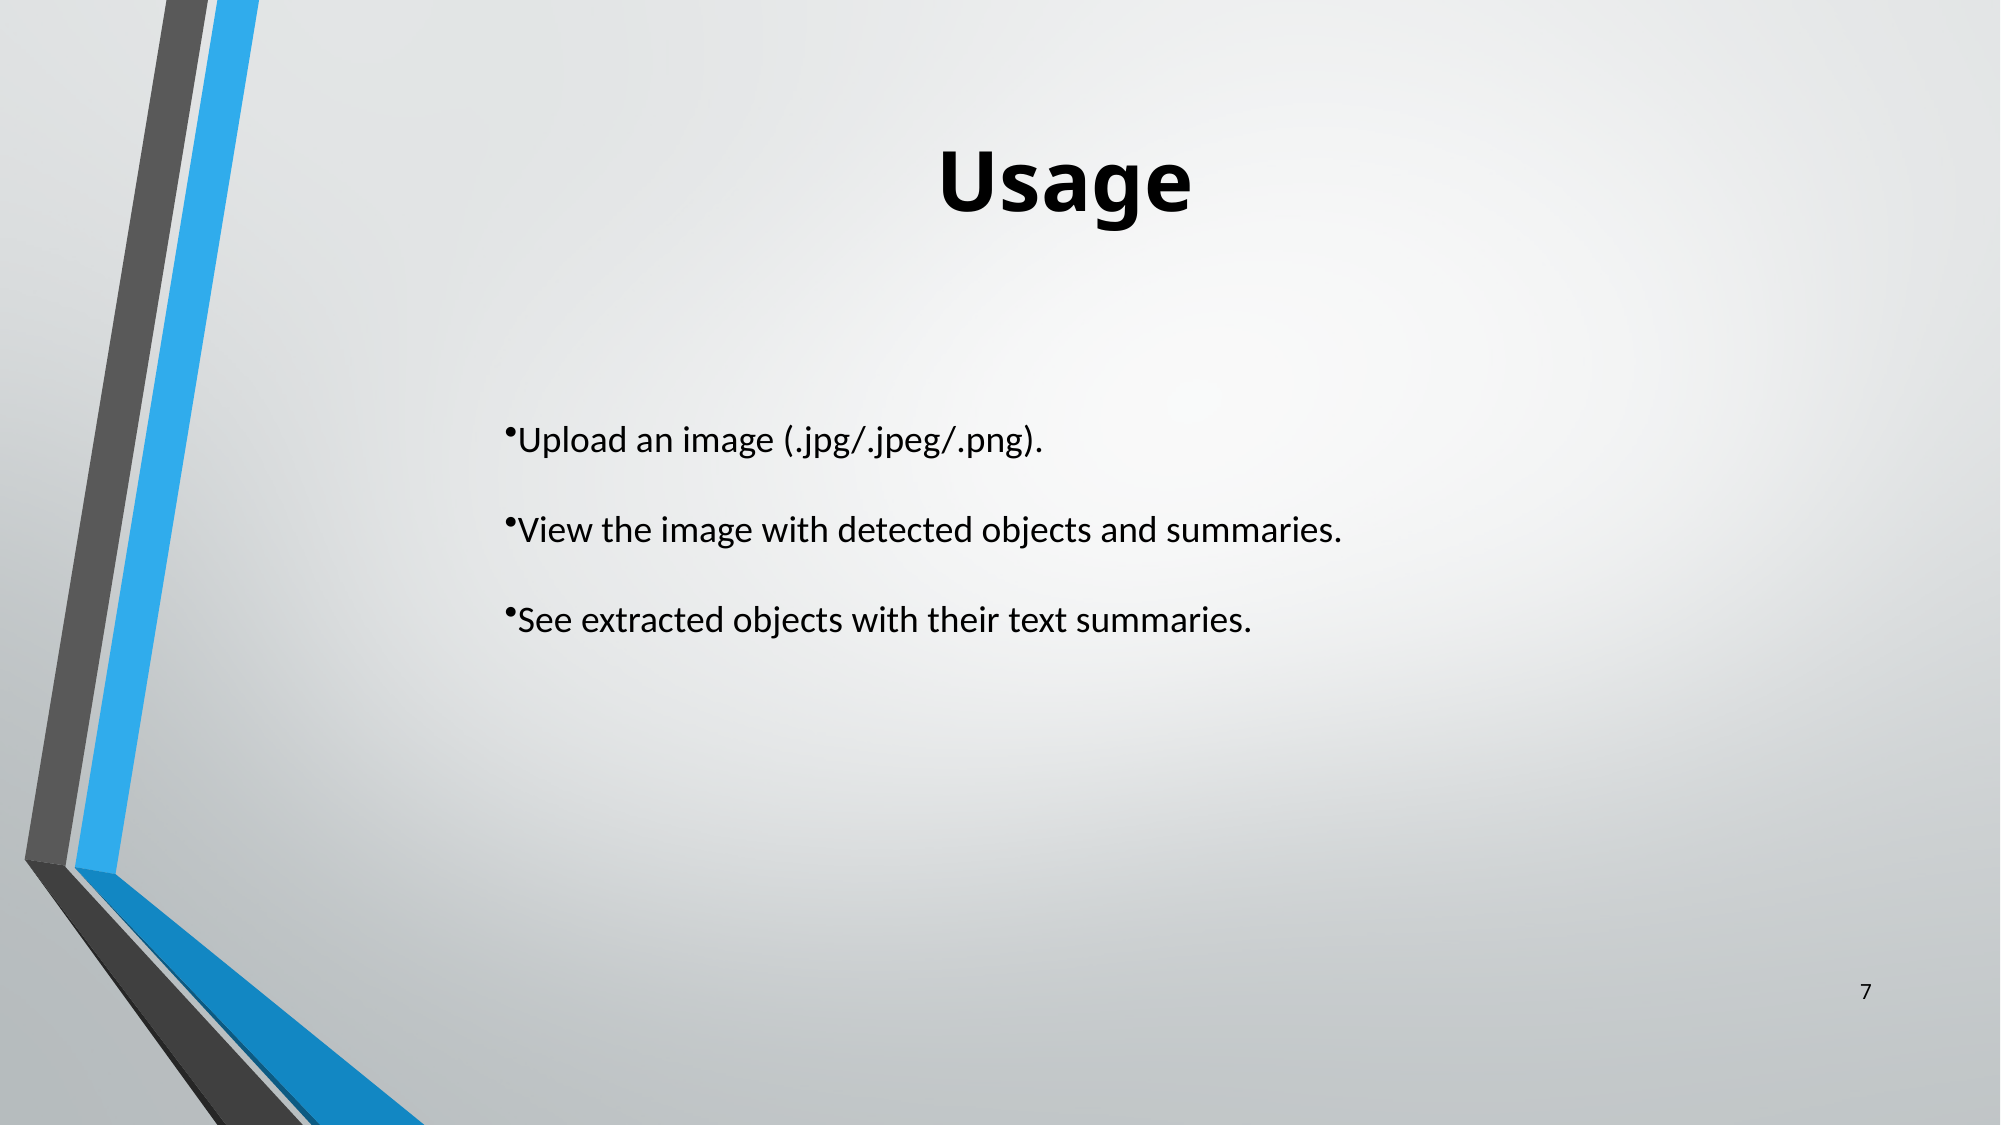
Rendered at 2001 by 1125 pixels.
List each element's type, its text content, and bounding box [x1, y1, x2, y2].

list Upload an image (.jpg/.jpeg/.png). View the image with detected objects and summaries. See extracted objects with their text summaries. [489, 178, 1761, 831]
slide_number 7 [1796, 962, 1887, 1023]
title Usage [243, 112, 1887, 243]
